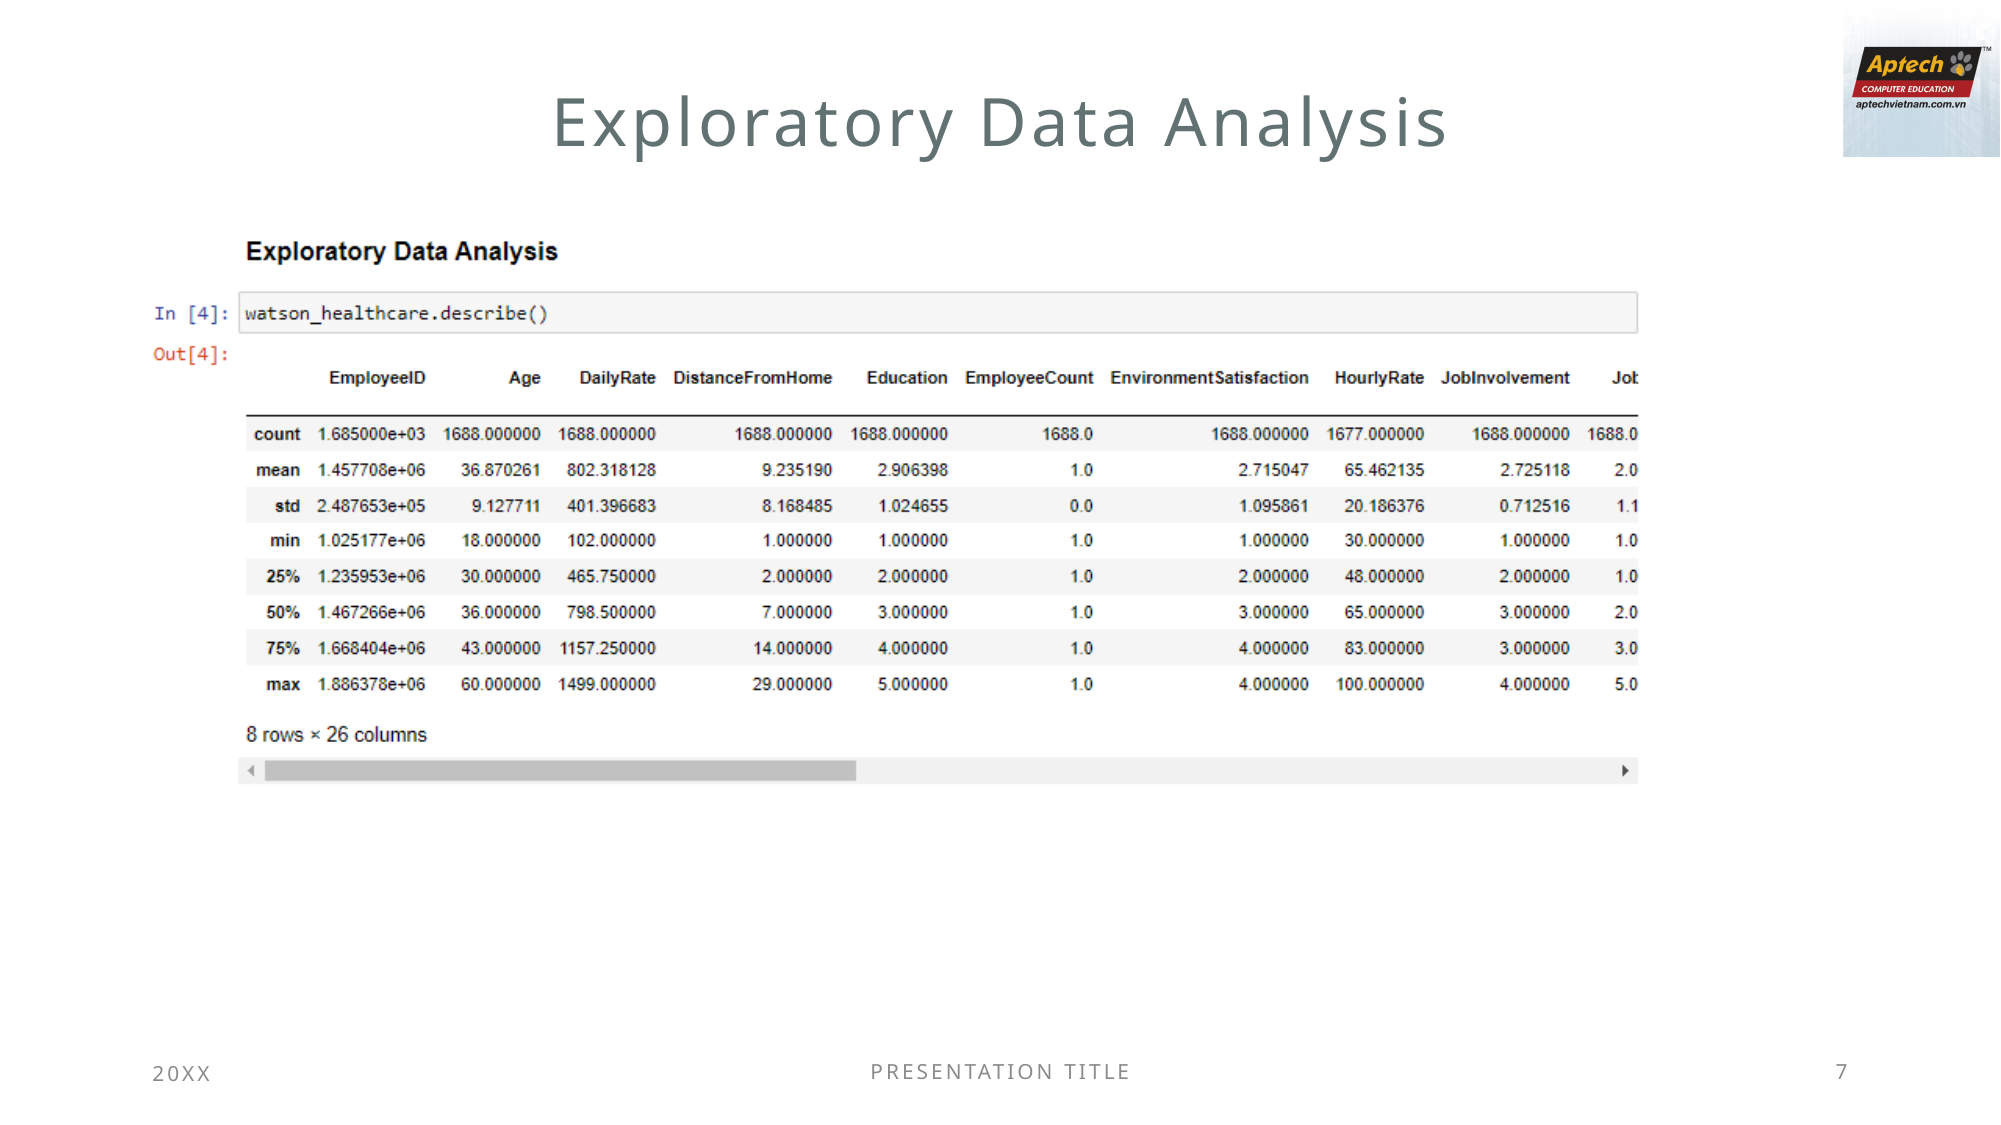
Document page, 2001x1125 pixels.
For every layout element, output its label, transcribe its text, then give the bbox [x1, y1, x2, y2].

picture [137, 225, 1654, 803]
slide_number 7 [1412, 1042, 1863, 1103]
footer PRESENTATION TITLE [662, 1042, 1338, 1103]
slide_number 20XX [137, 1042, 588, 1103]
picture [1843, 0, 2000, 157]
title Exploratory Data Analysis [182, 81, 1818, 175]
